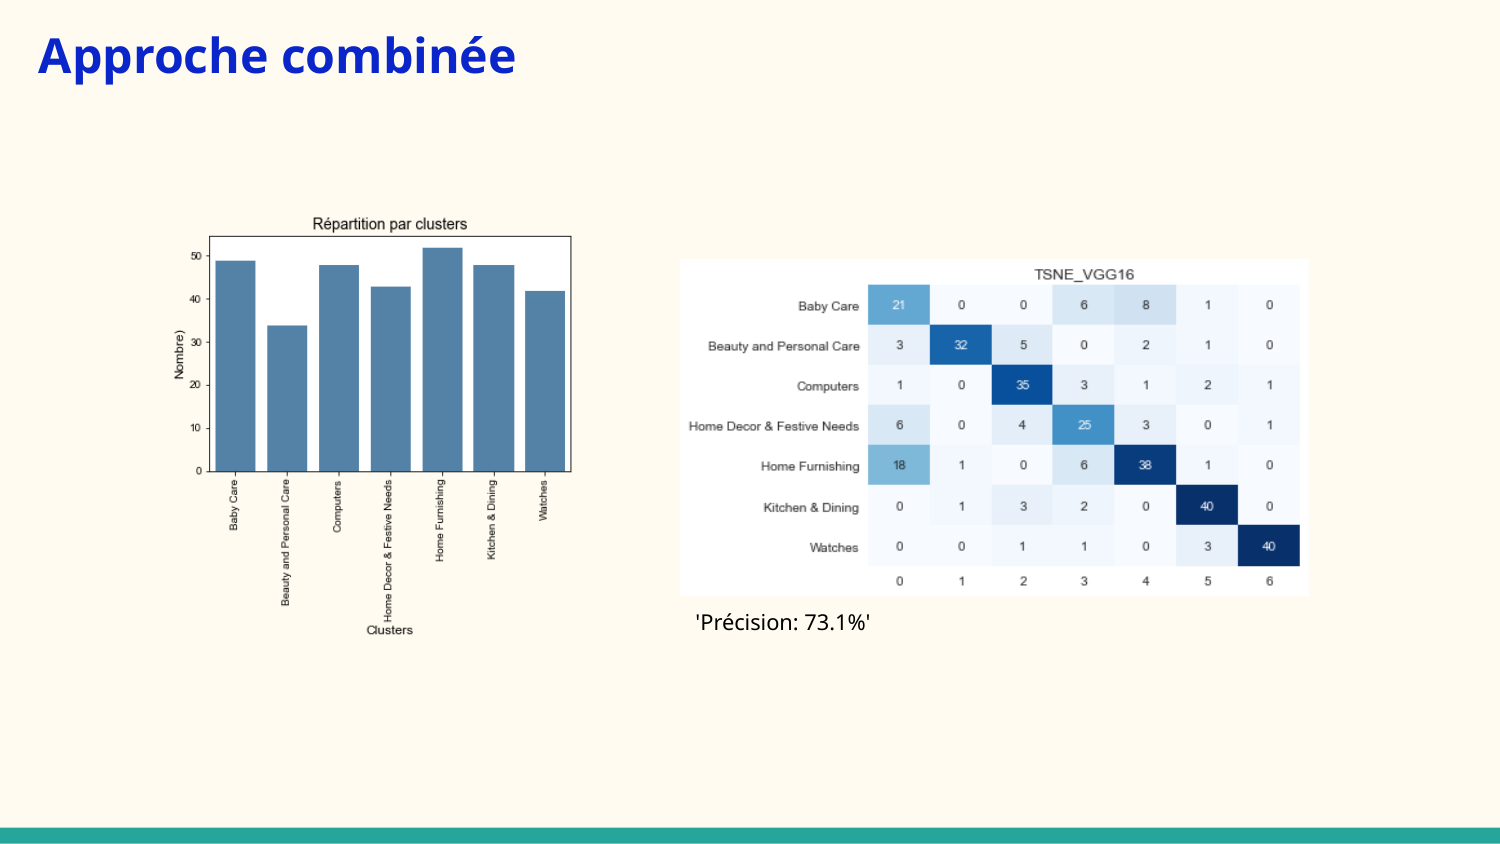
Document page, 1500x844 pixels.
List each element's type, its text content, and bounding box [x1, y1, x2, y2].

text_box Approche combinée [24, 10, 869, 105]
picture [680, 259, 1309, 596]
picture [167, 210, 579, 644]
text_box 'Précision: 73.1%' [680, 603, 1173, 648]
